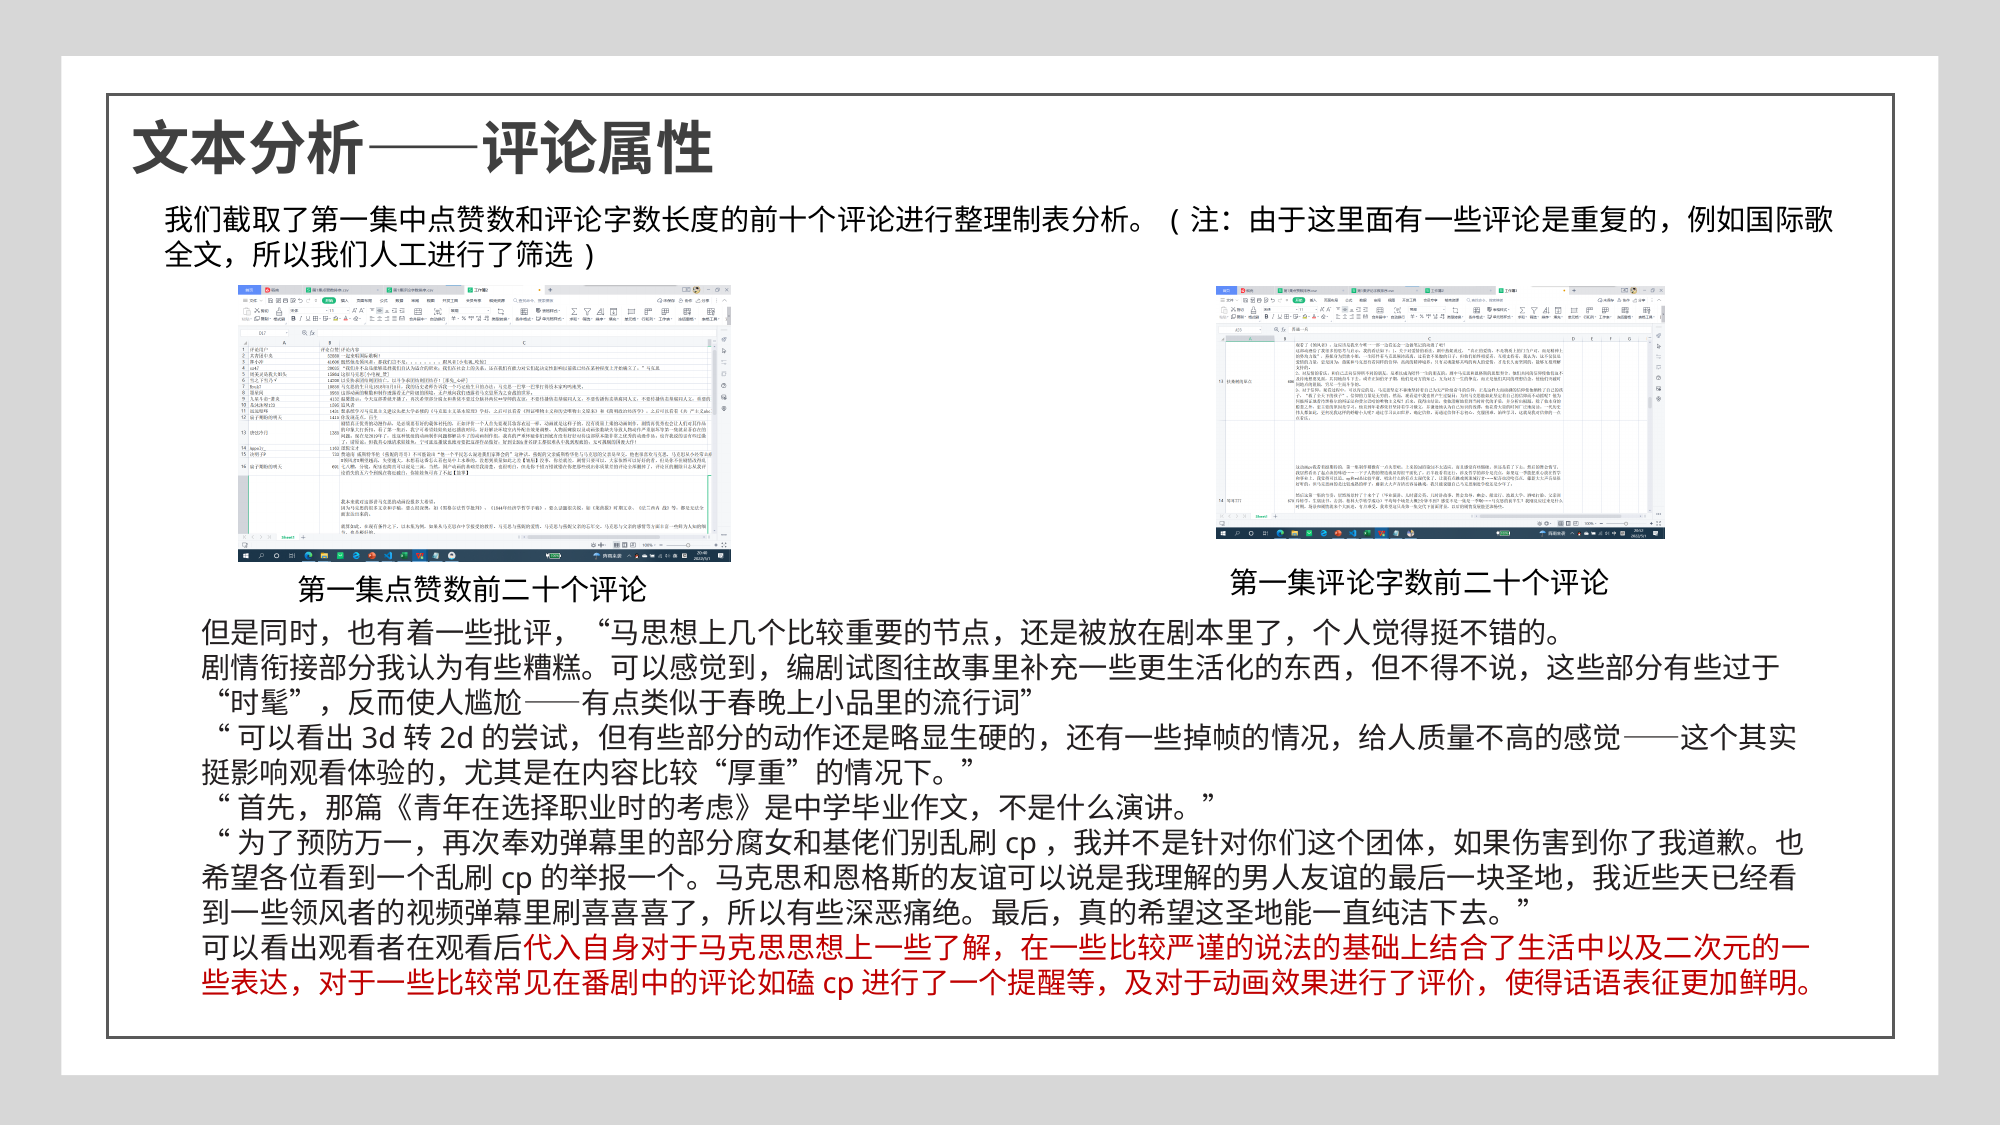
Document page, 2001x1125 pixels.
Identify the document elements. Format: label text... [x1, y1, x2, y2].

picture [238, 285, 731, 563]
picture [1216, 286, 1665, 539]
text_box [0, 0, 2000, 1125]
text_box 我们截取了第一集中点赞数和评论字数长度的前十个评论进行整理制表分析。(注：由于这里面有一些评论是重复的，例如国际歌全文，所以我们人工进行了筛选) [149, 193, 1851, 279]
text_box 第一集评论字数前二十个评论 [1214, 557, 1665, 608]
text_box [106, 94, 1894, 1038]
text_box [61, 56, 1939, 1076]
text_box 第一集点赞数前二十个评论 [282, 563, 687, 614]
text_box 但是同时，也有着一些批评，“马思想上几个比较重要的节点，还是被放在剧本里了，个人觉得挺不错的。 剧情衔接部分我认为有些糟糕。可以感觉到，编剧试图往故事里补充一些更生活化的东西，但不得不说，这些部分有些过于“时髦”，反而使人尴尬——有点类似于春晚上小品里的流行词” “可以看出3d转2d的尝试，但有些部分的动作还是略显生硬的，还有一些掉帧的情况，给人质量不高的感觉——这个其实挺影响观看体验的，尤其是在内容比较“厚重”的情况下。” “首先，那篇《青年在选择职业时的考虑》是中学毕业作文，不是什么演讲。” “为了预防万一，再次奉劝弹幕里的部分腐女和基佬们别乱刷cp，我并不是针对你们这个团体，如果伤害到你了我道歉。也希望各位看到一个乱刷cp的举报一个。马克思和恩格斯的友谊可以说是我理解的男人友谊的最后一块圣地，我近些天已经看到一些领风者的视频弹幕里刷喜喜喜了，所以有些深恶痛绝。最后，真的希望这圣地能一直纯洁下去。” 可以看出观看者在观看后代入自身对于马克思思想上一些了解，在一些比较严谨的说法的基础上结合了生活中以及二次元的一些表达，对于一些比较常见在番剧中的评论如磕cp进行了一个提醒等，及对于动画效果进行了评价，使得话语表征更加鲜明。 [186, 607, 1836, 1007]
text_box 文本分析——评论属性 [120, 105, 1517, 187]
